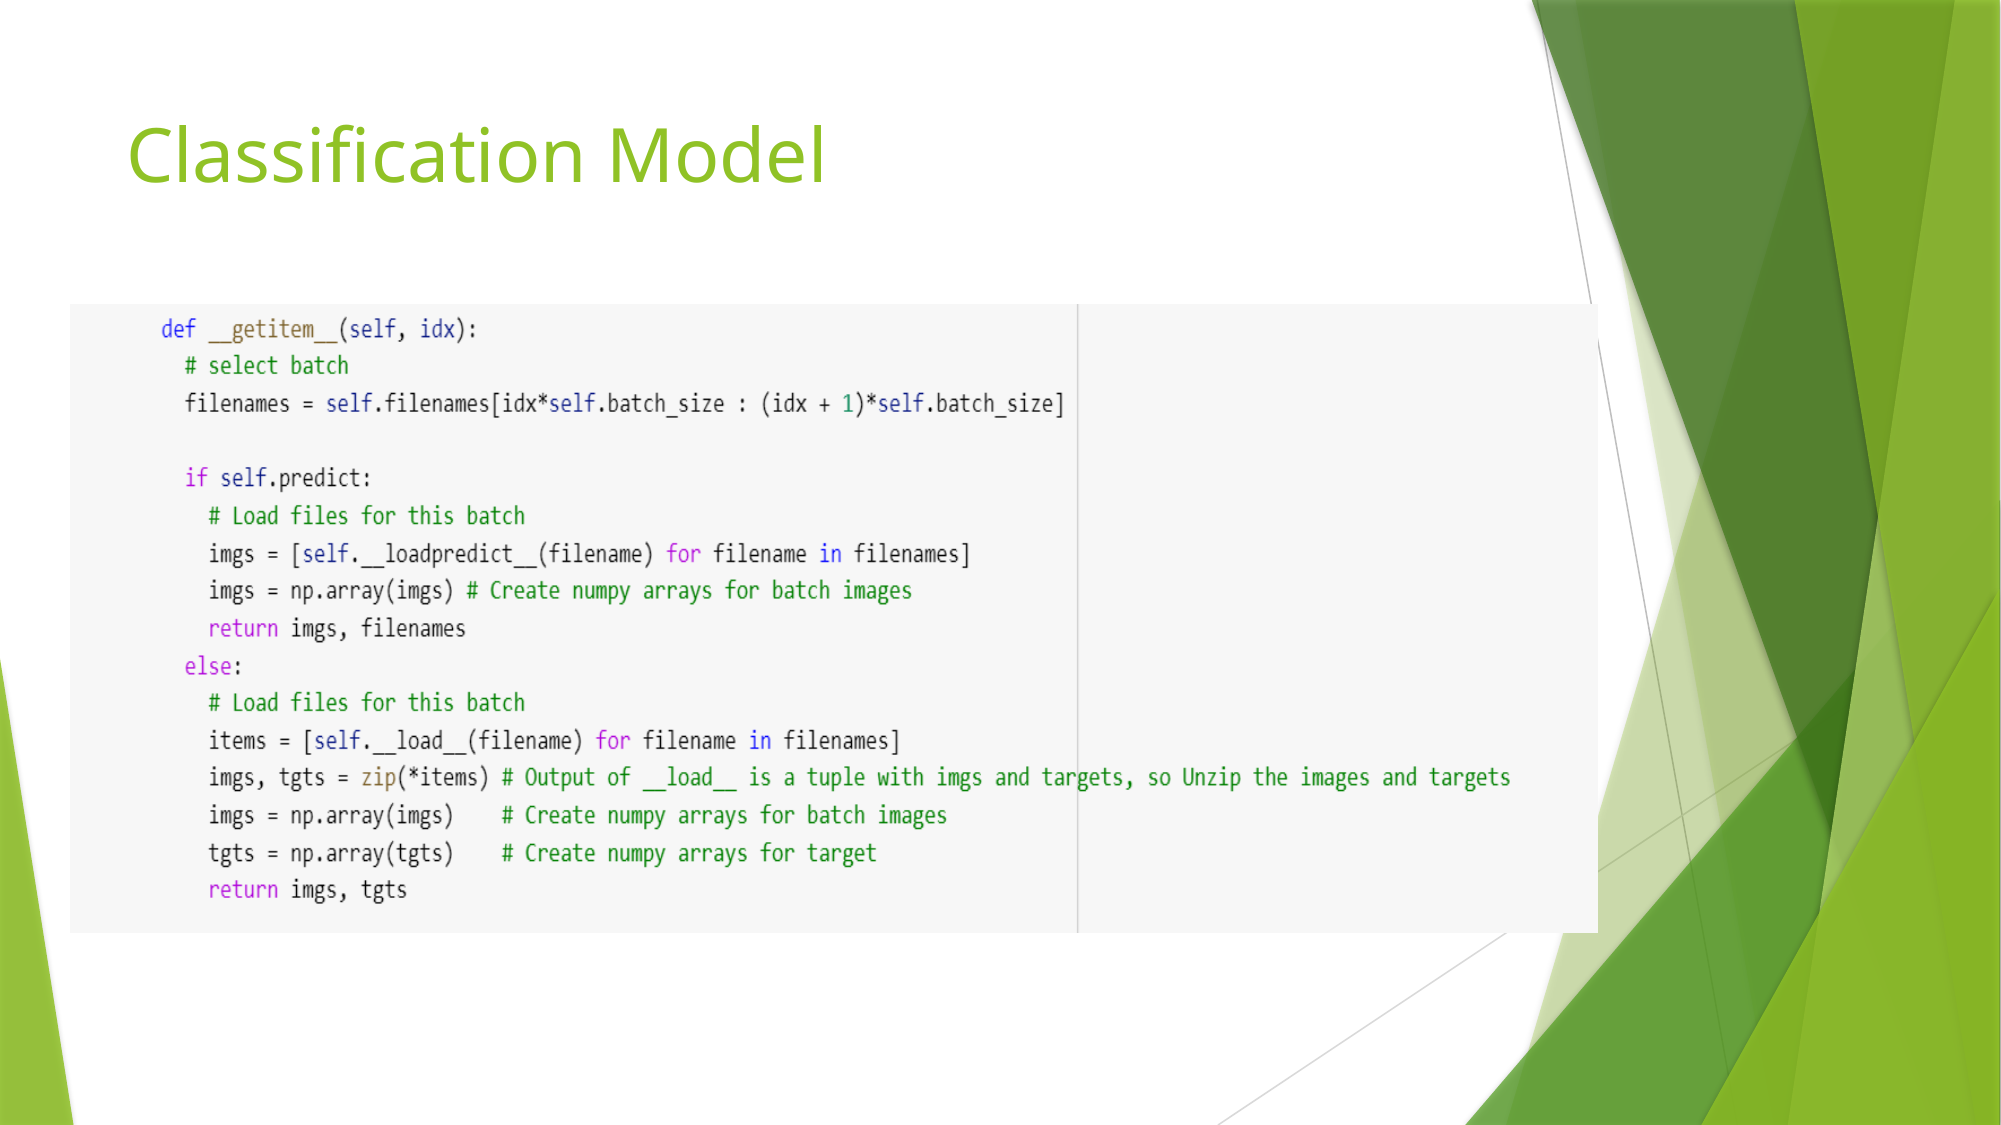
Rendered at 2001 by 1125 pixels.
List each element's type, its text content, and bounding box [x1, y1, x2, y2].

title Classification Model [111, 99, 1522, 303]
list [69, 303, 1598, 933]
